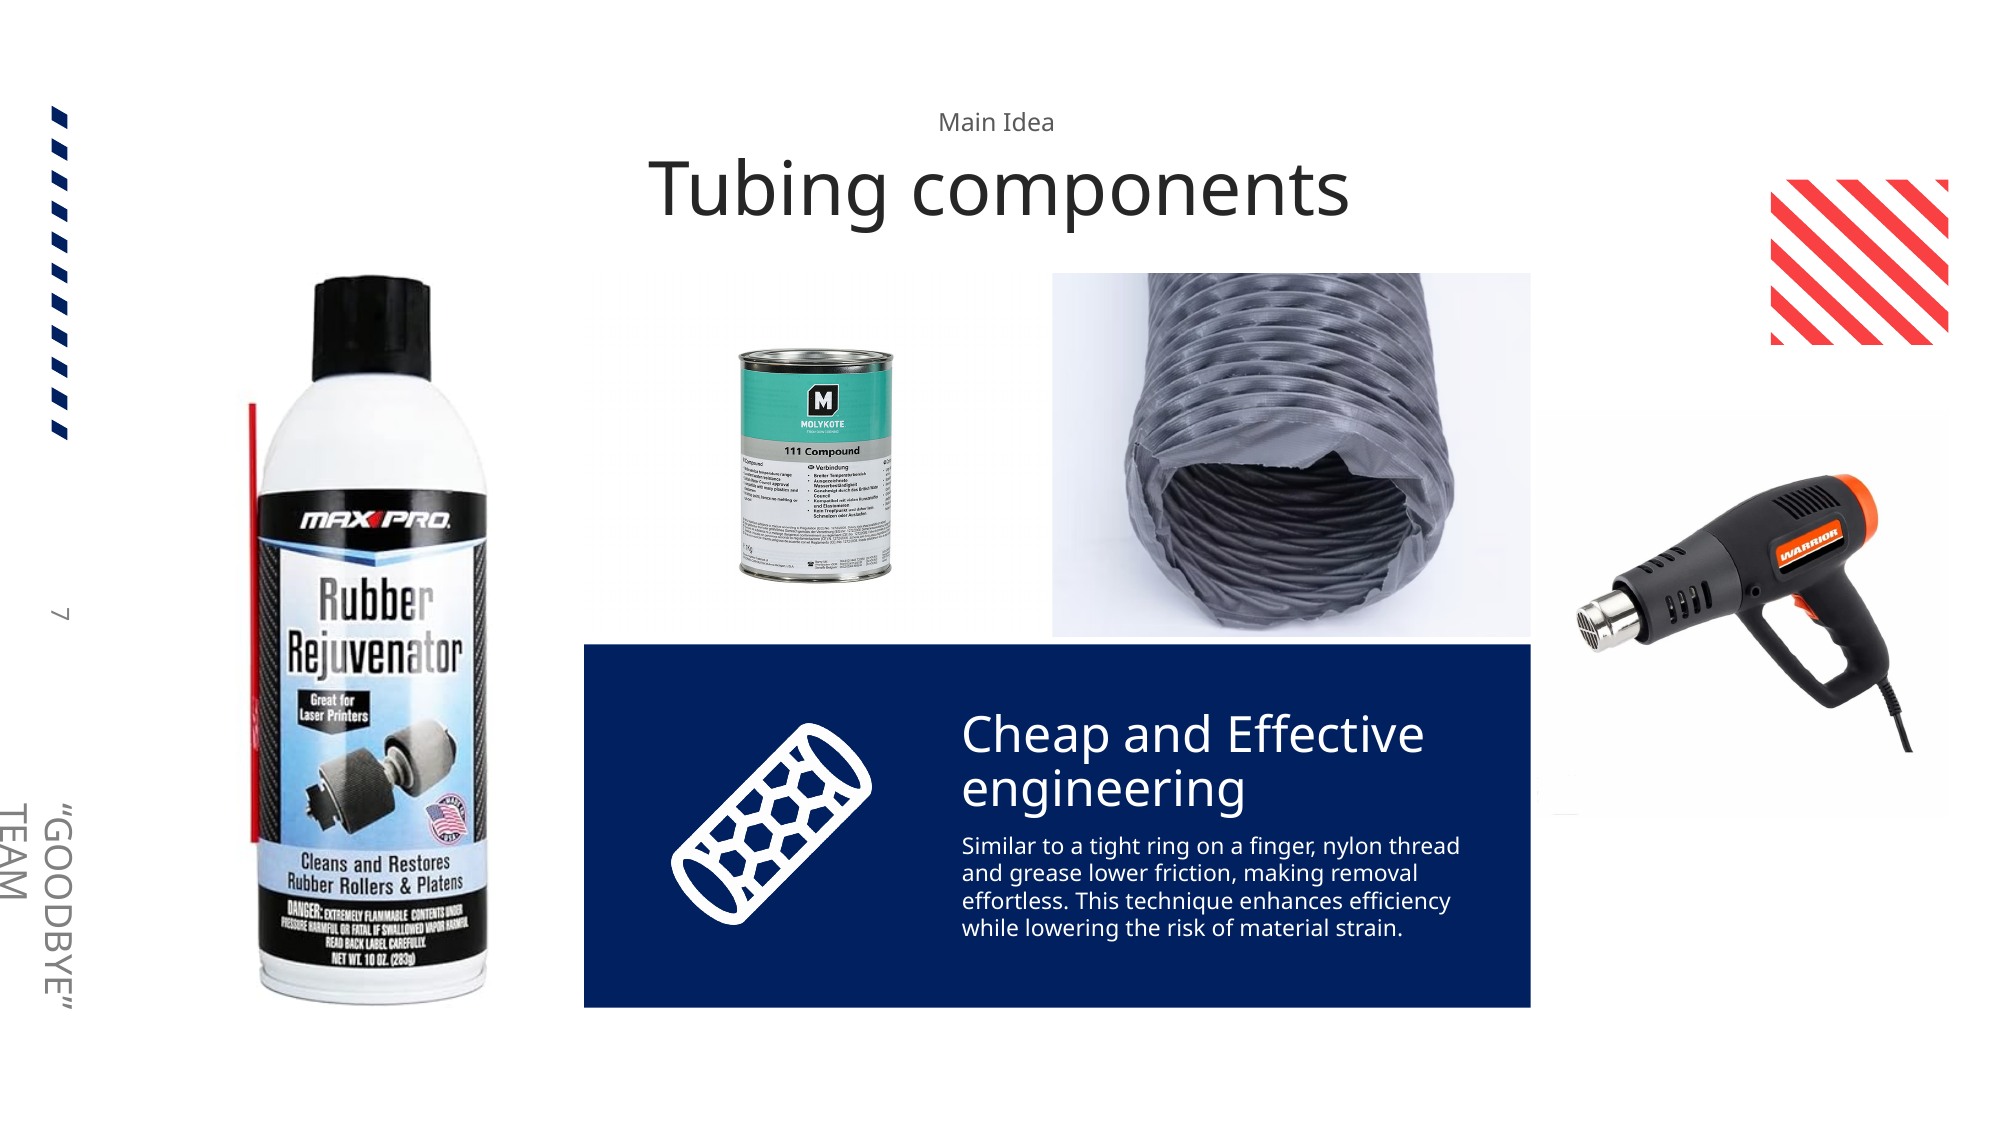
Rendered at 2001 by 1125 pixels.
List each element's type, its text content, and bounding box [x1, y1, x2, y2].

text_box [50, 229, 69, 256]
picture [671, 723, 872, 925]
text_box Cheap and Effective engineering [946, 710, 1468, 817]
picture [584, 273, 1047, 637]
text_box [50, 136, 69, 163]
text_box [50, 198, 69, 225]
text_box [50, 385, 69, 413]
text_box [50, 168, 69, 194]
text_box [50, 417, 69, 443]
text_box [1786, 179, 1949, 333]
picture [160, 273, 579, 1008]
text_box [50, 103, 69, 131]
text_box [1770, 191, 1934, 345]
text_box [50, 323, 69, 350]
text_box Tubing components [371, 157, 1629, 225]
text_box [50, 260, 69, 286]
text_box [50, 354, 69, 380]
text_box [583, 643, 1532, 1009]
slide_number 7 [29, 565, 90, 663]
text_box Similar to a tight ring on a finger, nylon thread and grease lower friction, making removal effortless. This technique enhances efficiency while lowering the risk of material strain. [947, 824, 1482, 949]
text_box “GOODBYE” TEAM [0, 788, 90, 1066]
text_box Main Idea [793, 90, 1207, 158]
picture [1052, 273, 1531, 637]
picture [1536, 410, 1949, 817]
text_box [50, 290, 69, 318]
